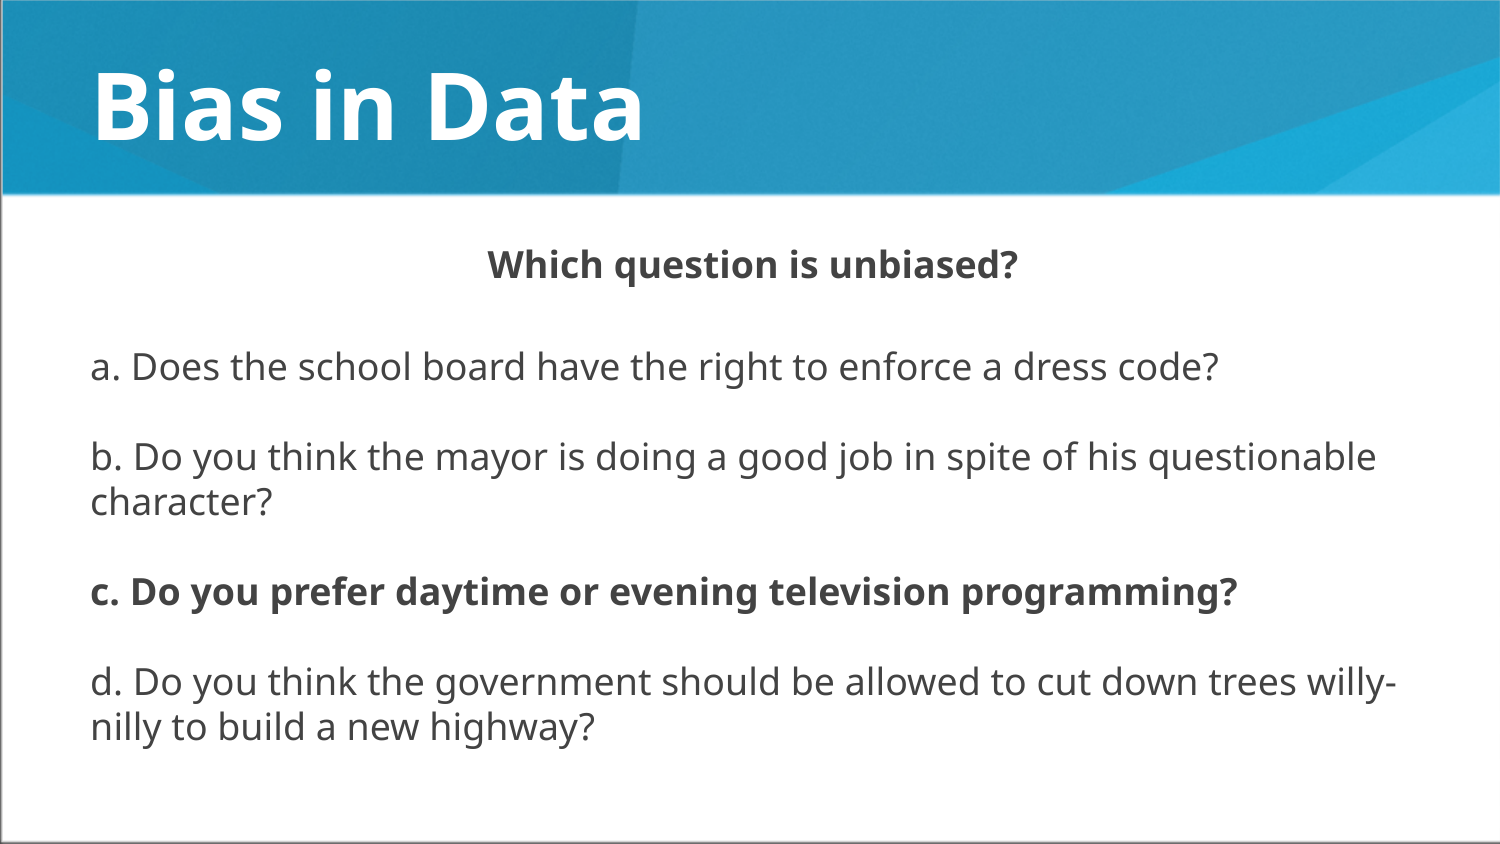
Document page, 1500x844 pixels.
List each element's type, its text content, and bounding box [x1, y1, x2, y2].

picture [0, 0, 1500, 844]
list Which question is unbiased? a. Does the school board have the right to enforce a dress code? b. Do you think the mayor is doing a good job in spite of his questionable character? c. Do you prefer daytime or evening television programming? d. Do you think the government should be allowed to cut down trees willy-nilly to build a new highway? [75, 225, 1432, 788]
title Bias in Data [75, 33, 1425, 175]
